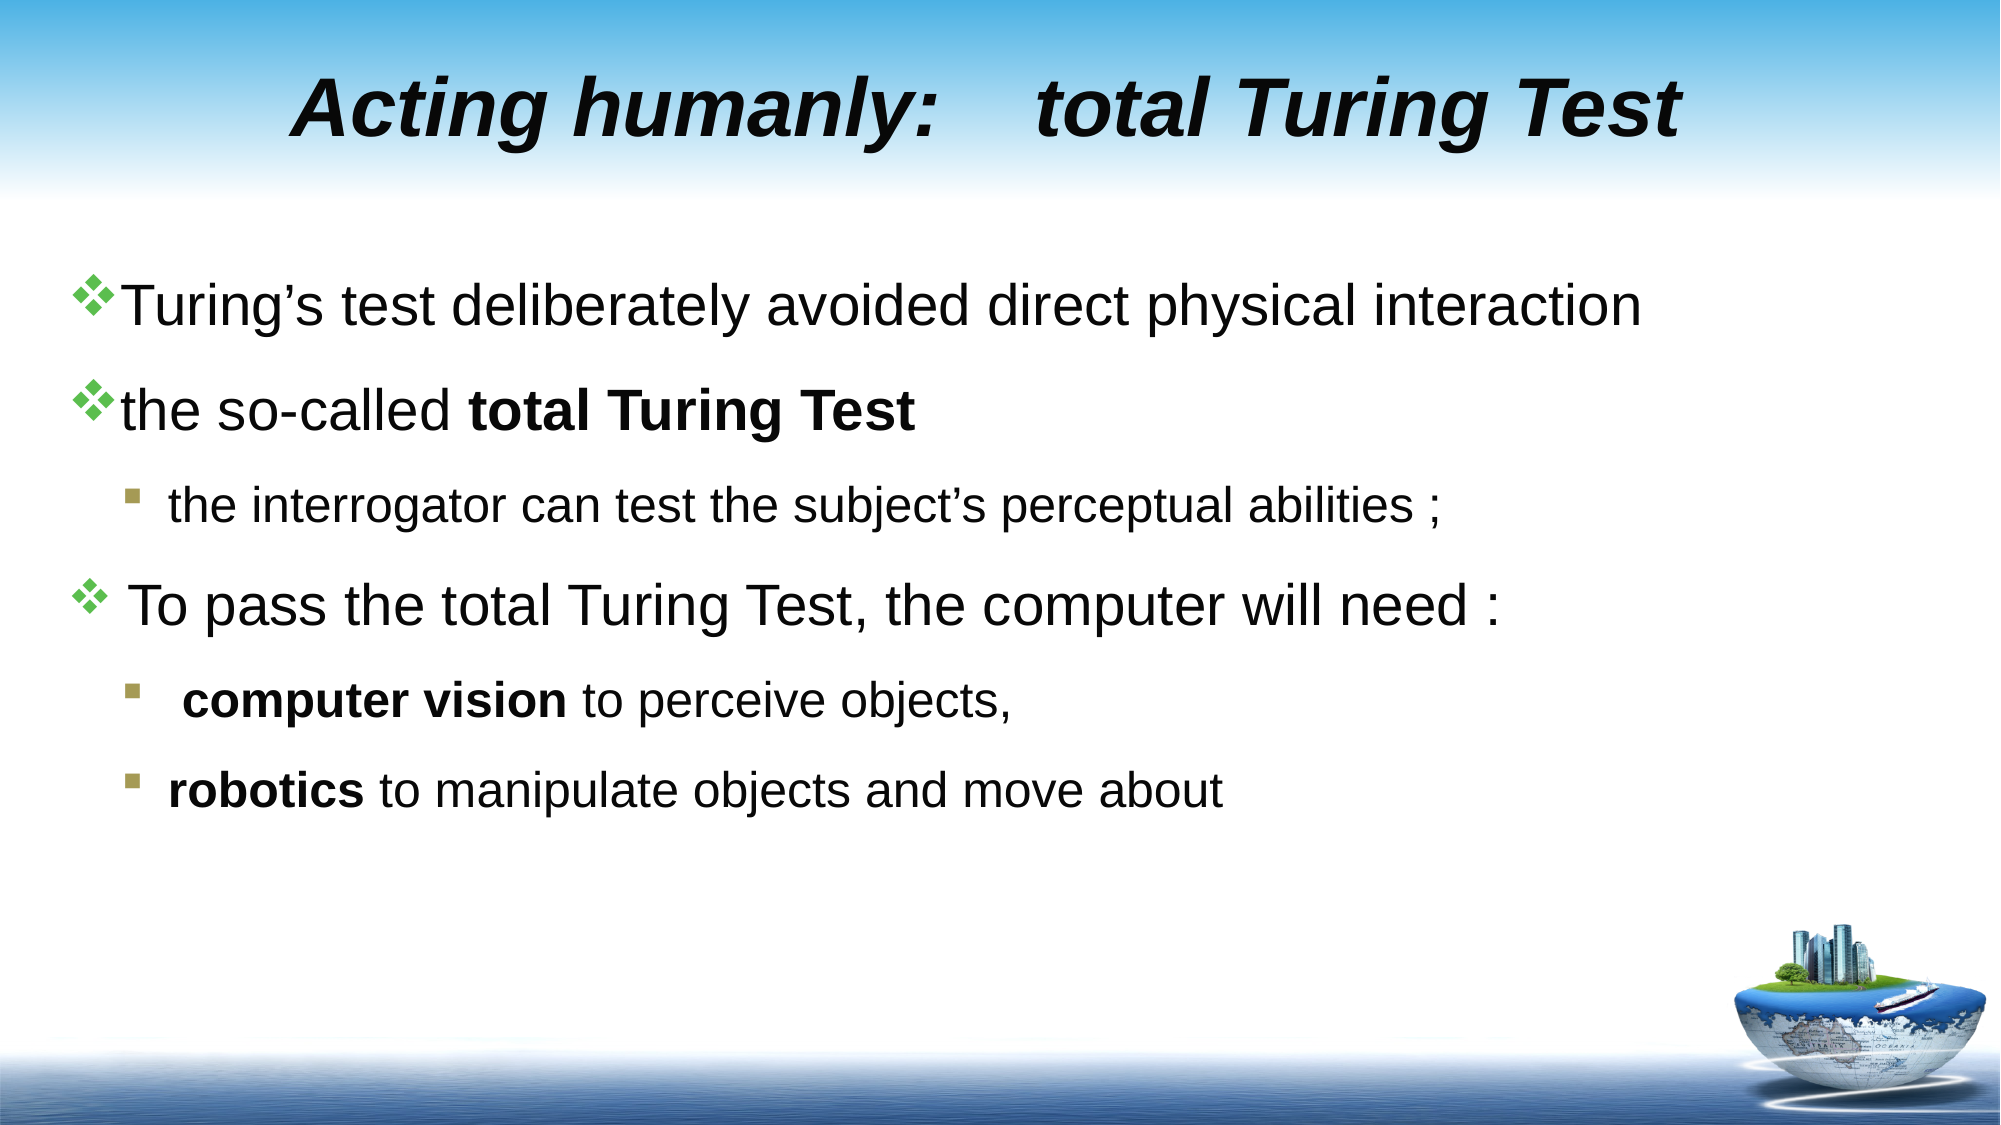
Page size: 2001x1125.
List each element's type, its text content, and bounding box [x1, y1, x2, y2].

picture [0, 920, 2001, 1125]
title Acting humanly: total Turing Test [0, 37, 1998, 164]
list Turing’s test deliberately avoided direct physical interaction the so-called total Turing Test the interrogator can test the subject’s perceptual abilities ; To pass the total Turing Test, the computer will need : computer vision to perceive objects, robotics to manipulate objects and move about [52, 224, 1993, 838]
